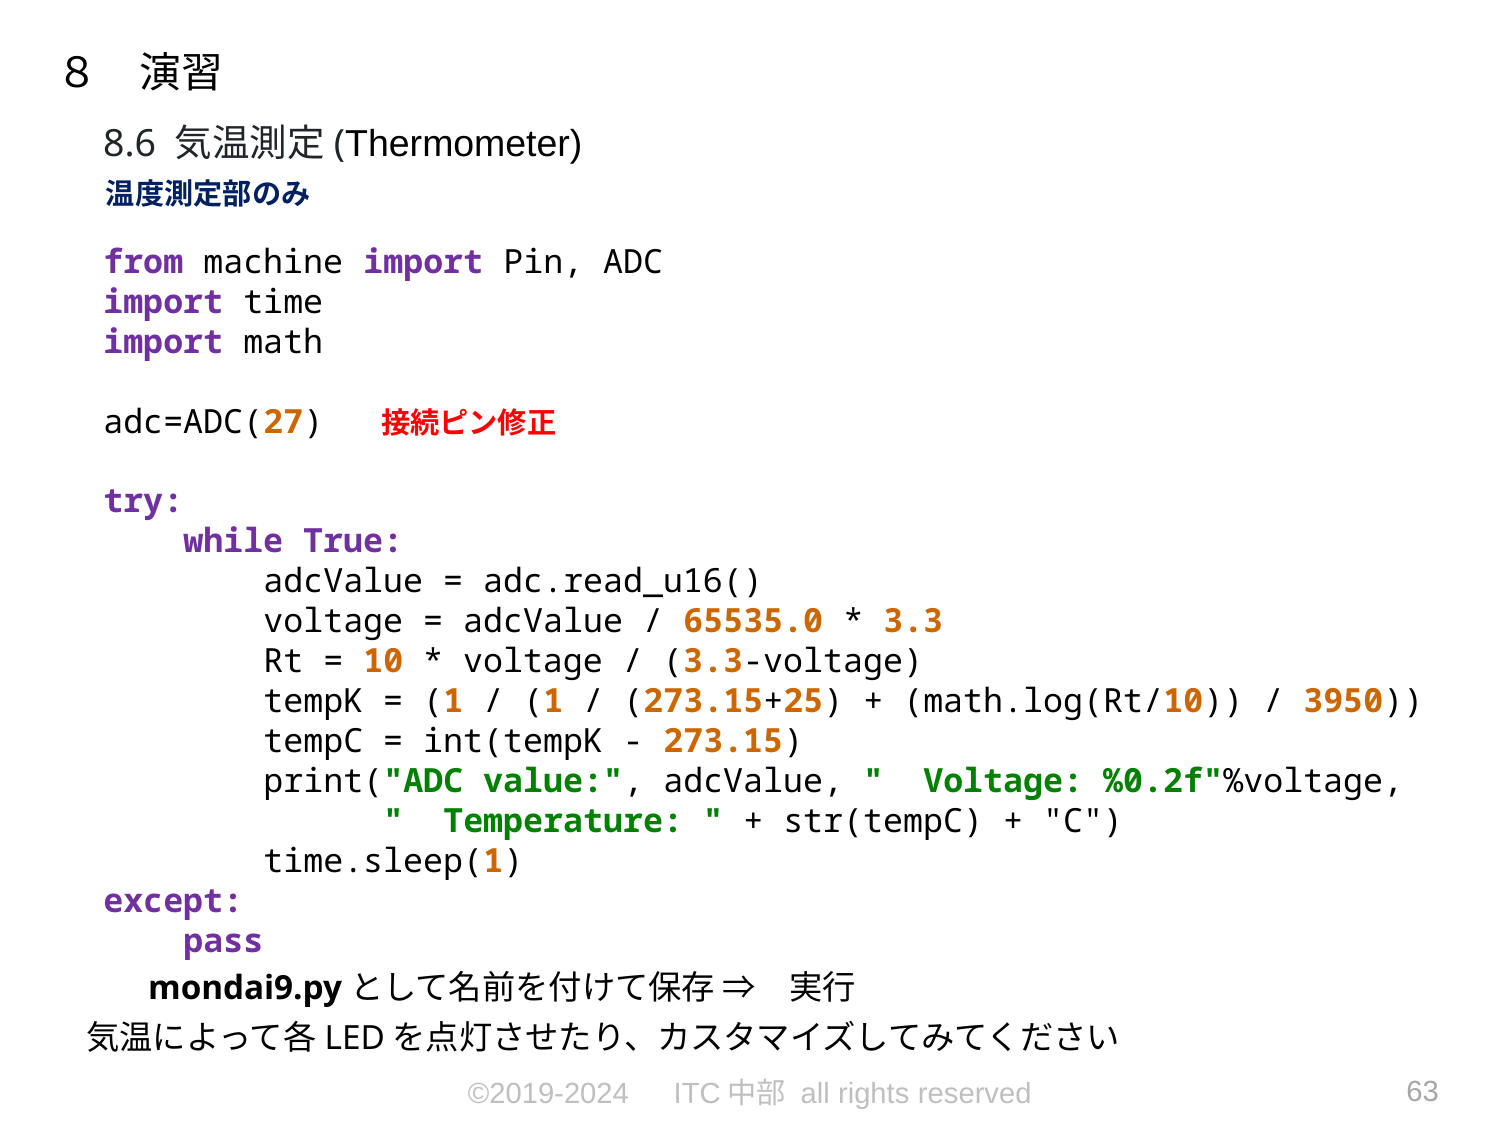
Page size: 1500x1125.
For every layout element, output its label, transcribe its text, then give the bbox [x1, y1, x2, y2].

text_box mondai9.pyとして名前を付けて保存 ⇒ 実行 [133, 966, 871, 1008]
text_box 接続ピン修正 [366, 397, 572, 447]
text_box 温度測定部のみ [91, 172, 326, 218]
text_box ８ 演習 [41, 30, 750, 112]
text_box 気温によって各LEDを点灯させたり、カスタマイズしてみてください [71, 1008, 1135, 1064]
text_box 8.6 気温測定(Thermometer) [88, 111, 963, 172]
text_box from machine import Pin, ADC import time import math adc=ADC(27) try: while True: adcValue = adc.read_u16() voltage = adcValue / 65535.0 * 3.3 Rt = 10 * voltage / (3.3-voltage) tempK = (1 / (1 / (273.15+25) + (math.log(Rt/10)) / 3950)) tempC = int(tempK - 273.15) print("ADC value:", adcValue, " Voltage: %0.2f"%voltage, " Temperature: " + str(tempC) + "C") time.sleep(1) except: pass [88, 232, 1459, 966]
